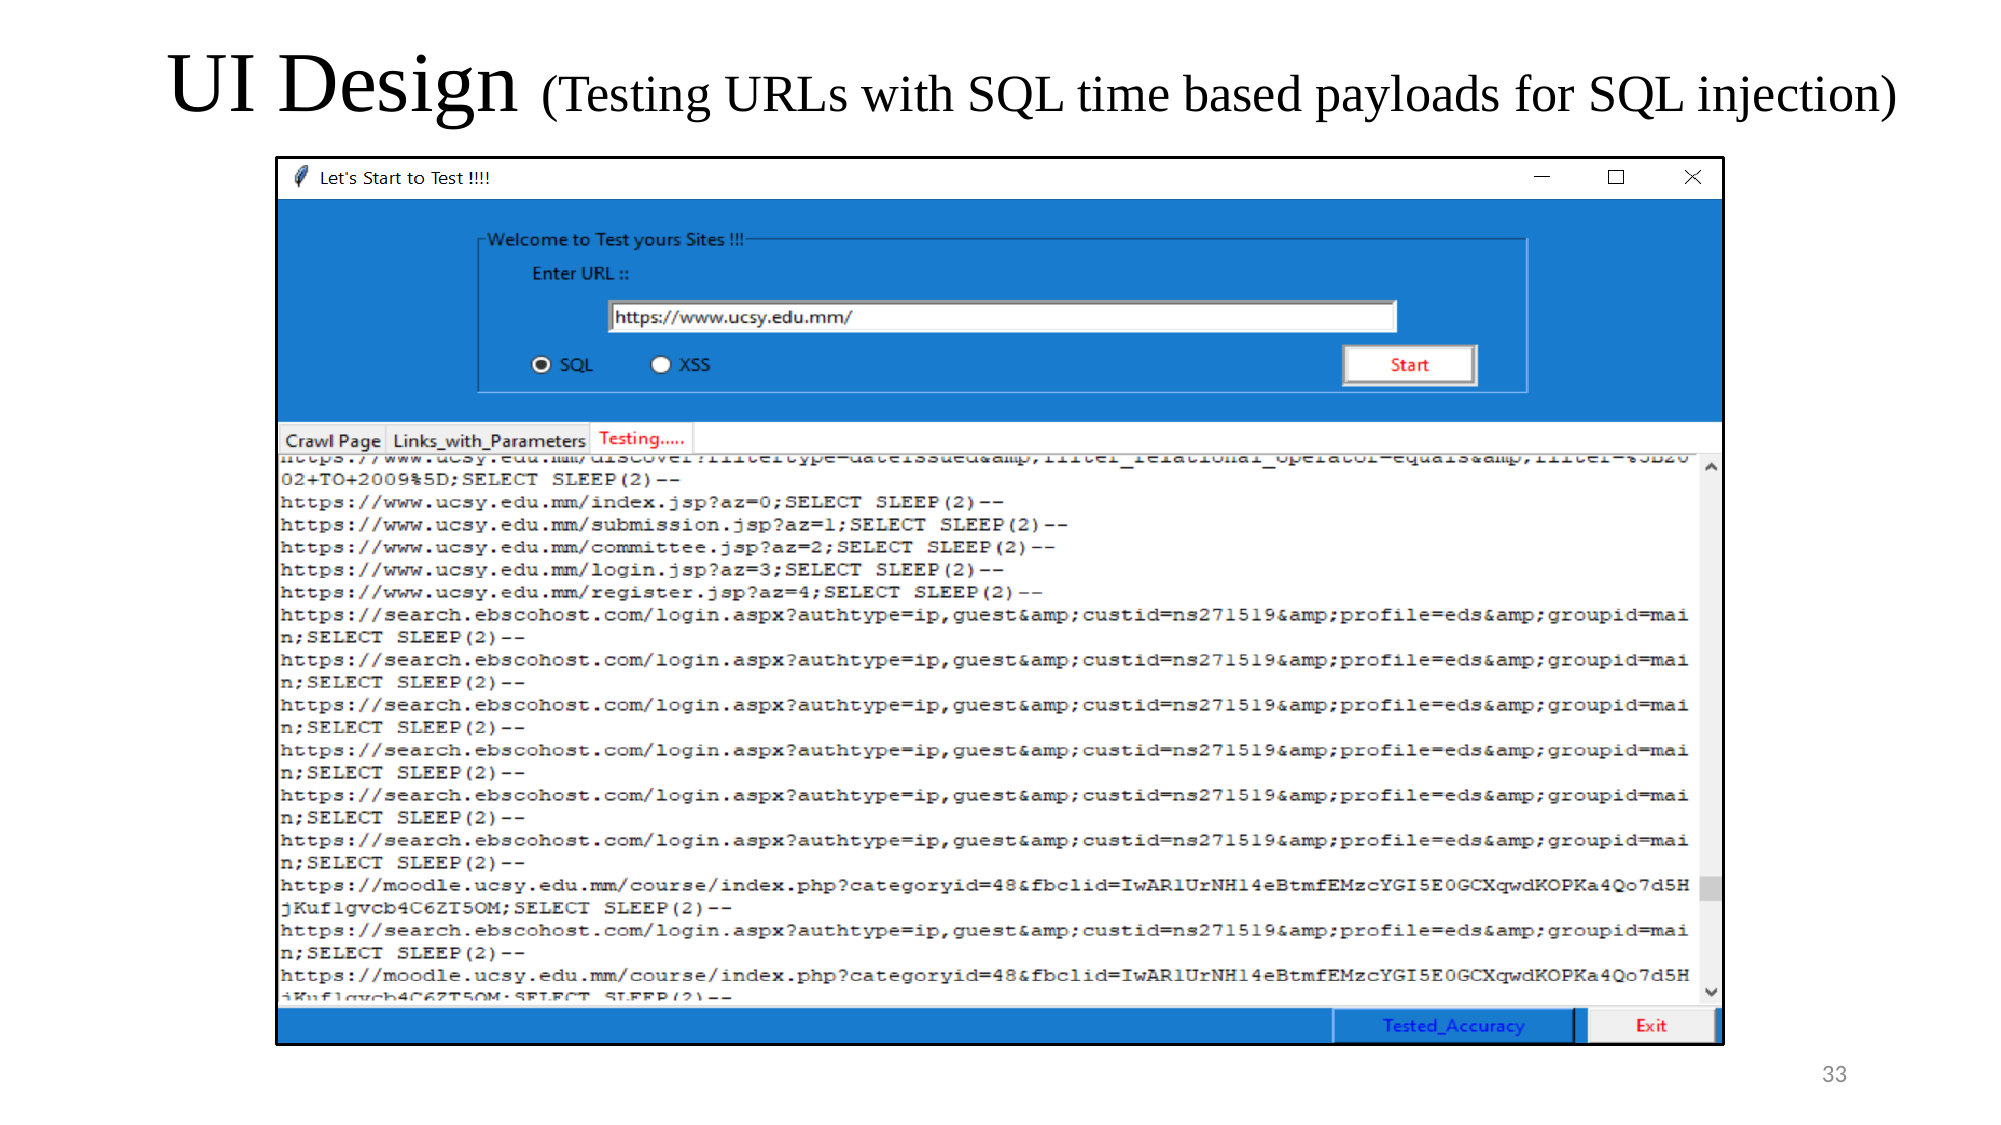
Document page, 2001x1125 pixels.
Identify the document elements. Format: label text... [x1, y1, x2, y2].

title UI Design (Testing URLs with SQL time based payloads for SQL injection) [151, 22, 1931, 203]
picture [277, 159, 1723, 1043]
slide_number 33 [1412, 1042, 1863, 1103]
